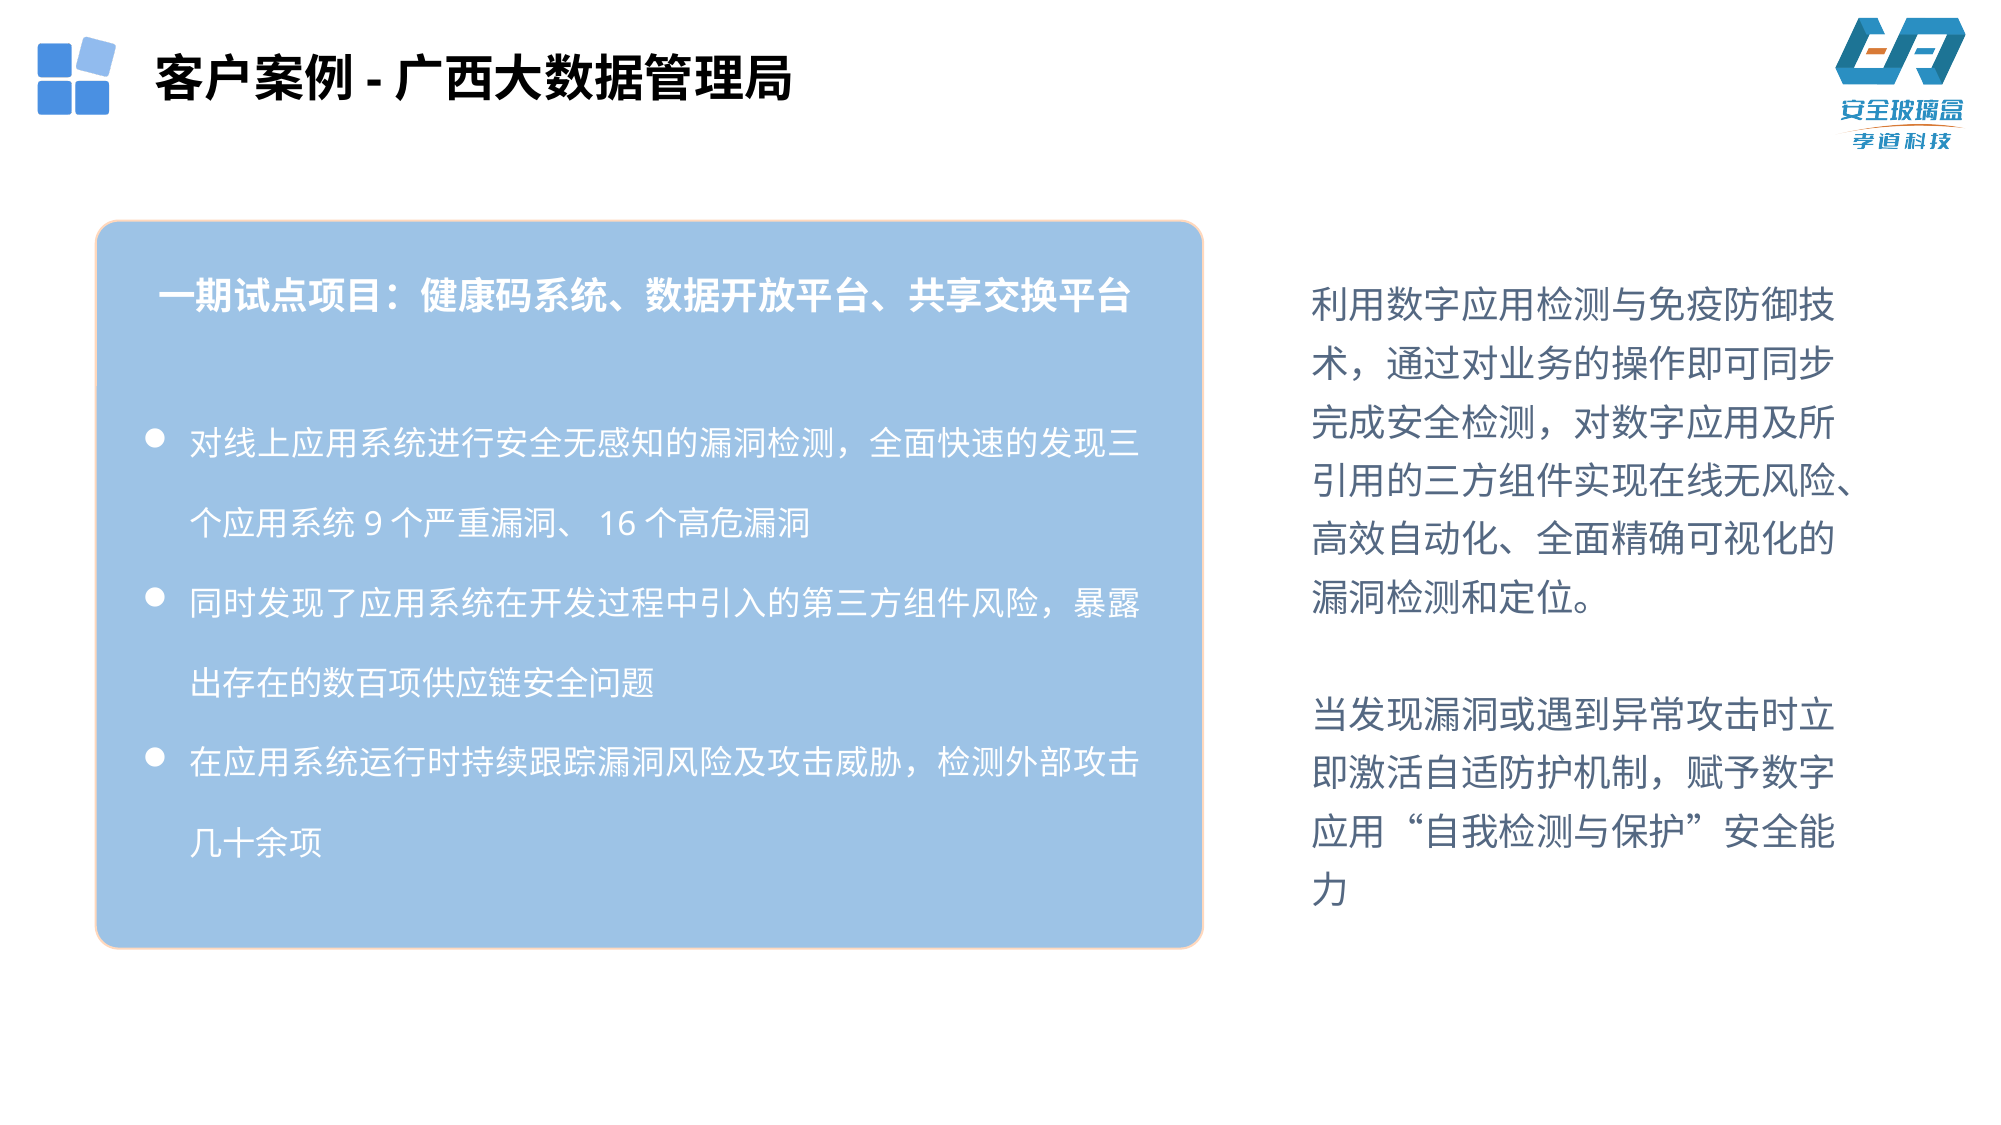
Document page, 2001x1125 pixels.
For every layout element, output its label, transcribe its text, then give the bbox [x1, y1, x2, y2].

picture [1835, 17, 1966, 152]
text_box 一期试点项目：健康码系统、数据开放平台、共享交换平台 [143, 264, 1204, 325]
text_box 对线上应用系统进行安全无感知的漏洞检测，全面快速的发现三个应用系统9个严重漏洞、16个高危漏洞 同时发现了应用系统在开发过程中引入的第三方组件风险，暴露出存在的数百项供应链安全问题 在应用系统运行时持续跟踪漏洞风险及攻击威胁，检测外部攻击几十余项 [127, 375, 1156, 869]
picture [37, 36, 116, 115]
text_box 客户案例-广西大数据管理局 [139, 39, 809, 114]
text_box [94, 219, 1205, 950]
text_box 利用数字应用检测与免疫防御技术，通过对业务的操作即可同步完成安全检测，对数字应用及所引用的三方组件实现在线无风险、高效自动化、全面精确可视化的漏洞检测和定位。 当发现漏洞或遇到异常攻击时立即激活自适防护机制，赋予数字应用“自我检测与保护”安全能力 [1296, 260, 1888, 919]
